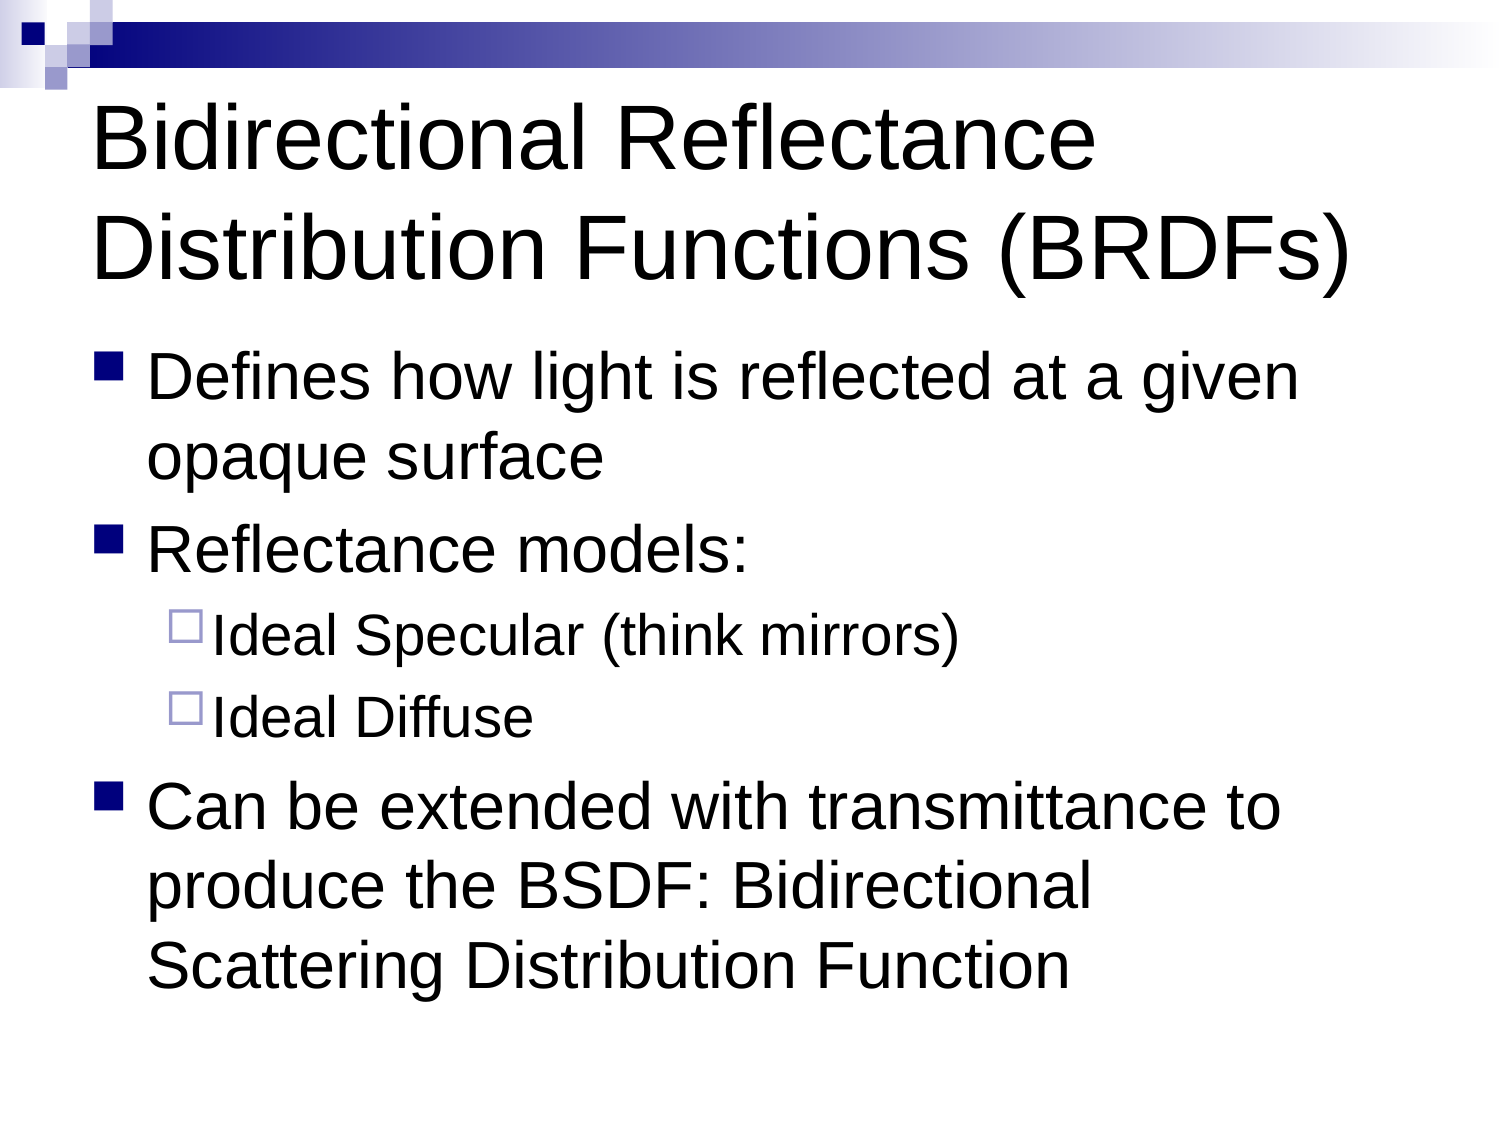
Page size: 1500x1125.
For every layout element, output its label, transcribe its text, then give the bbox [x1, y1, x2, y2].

list Defines how light is reflected at a given opaque surface Reflectance models: Ideal Specular (think mirrors) Ideal Diffuse Can be extended with transmittance to produce the BSDF: Bidirectional Scattering Distribution Function [75, 324, 1425, 1050]
title Bidirectional Reflectance Distribution Functions (BRDFs) [75, 75, 1425, 300]
